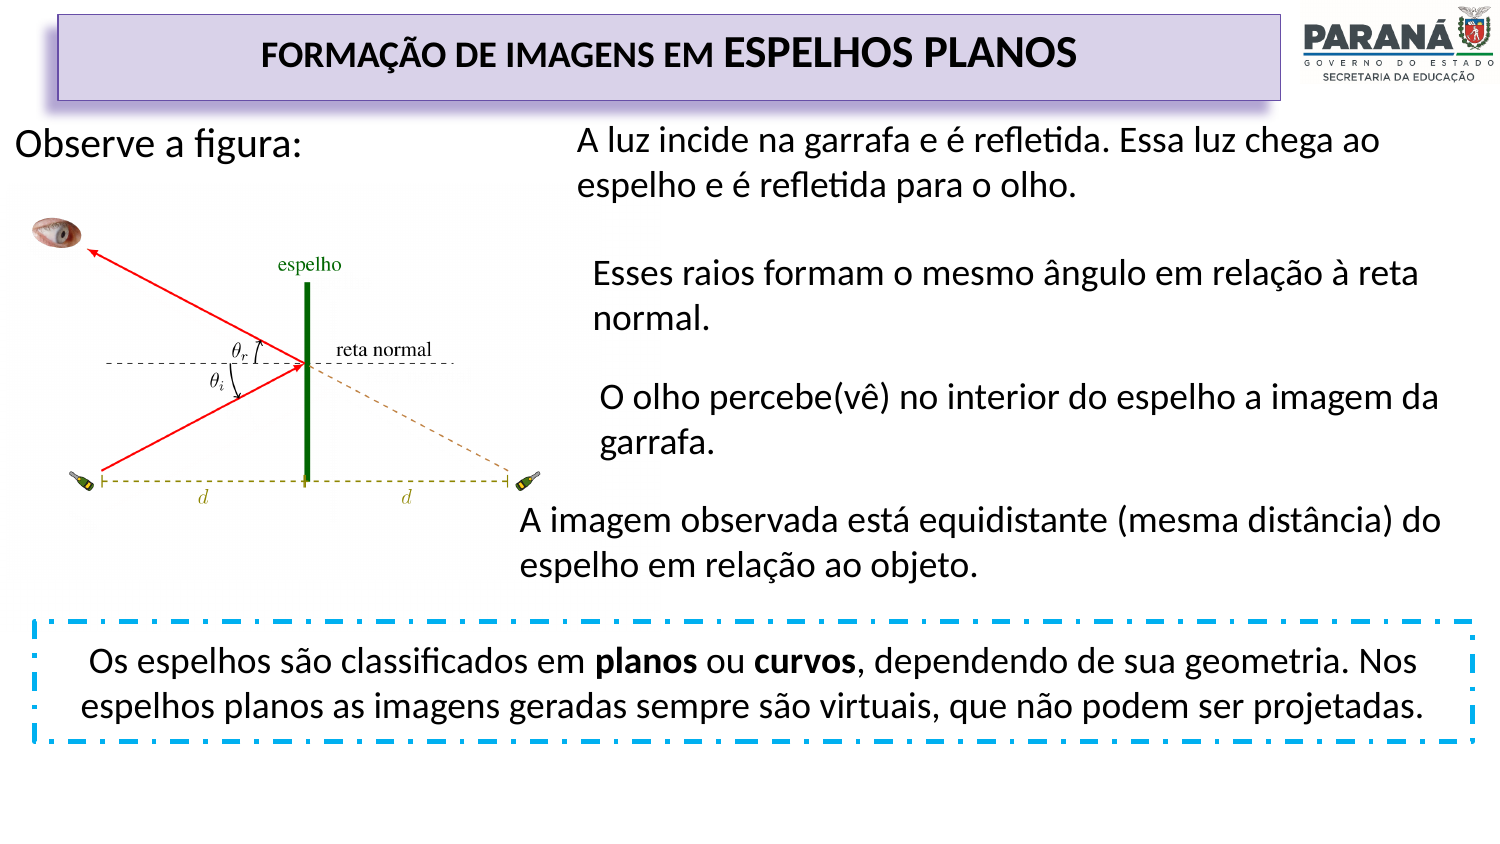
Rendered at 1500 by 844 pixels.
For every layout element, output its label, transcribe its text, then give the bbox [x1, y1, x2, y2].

picture [0, 183, 662, 632]
text_box O olho percebe(vê) no interior do espelho a imagem da garrafa. [667, 357, 1487, 477]
text_box Esses raios formam o mesmo ângulo em relação à reta normal. [667, 232, 1480, 353]
text_box A luz incide na garrafa e é refletida. Essa luz chega ao espelho e é refletida para o olho. [562, 100, 1488, 221]
text_box Observe a figura: [0, 100, 407, 181]
text_box FORMAÇÃO DE IMAGENS EM ESPELHOS PLANOS [58, 14, 1281, 101]
picture [1300, 0, 1500, 84]
text_box Os espelhos são classificados em planos ou curvos, dependendo de sua geometria. Nos espelhos planos as imagens geradas sempre são virtuais, que não podem ser projetadas. [34, 621, 1473, 742]
text_box A imagem observada está equidistante (mesma distância) do espelho em relação ao objeto. [667, 480, 1468, 601]
